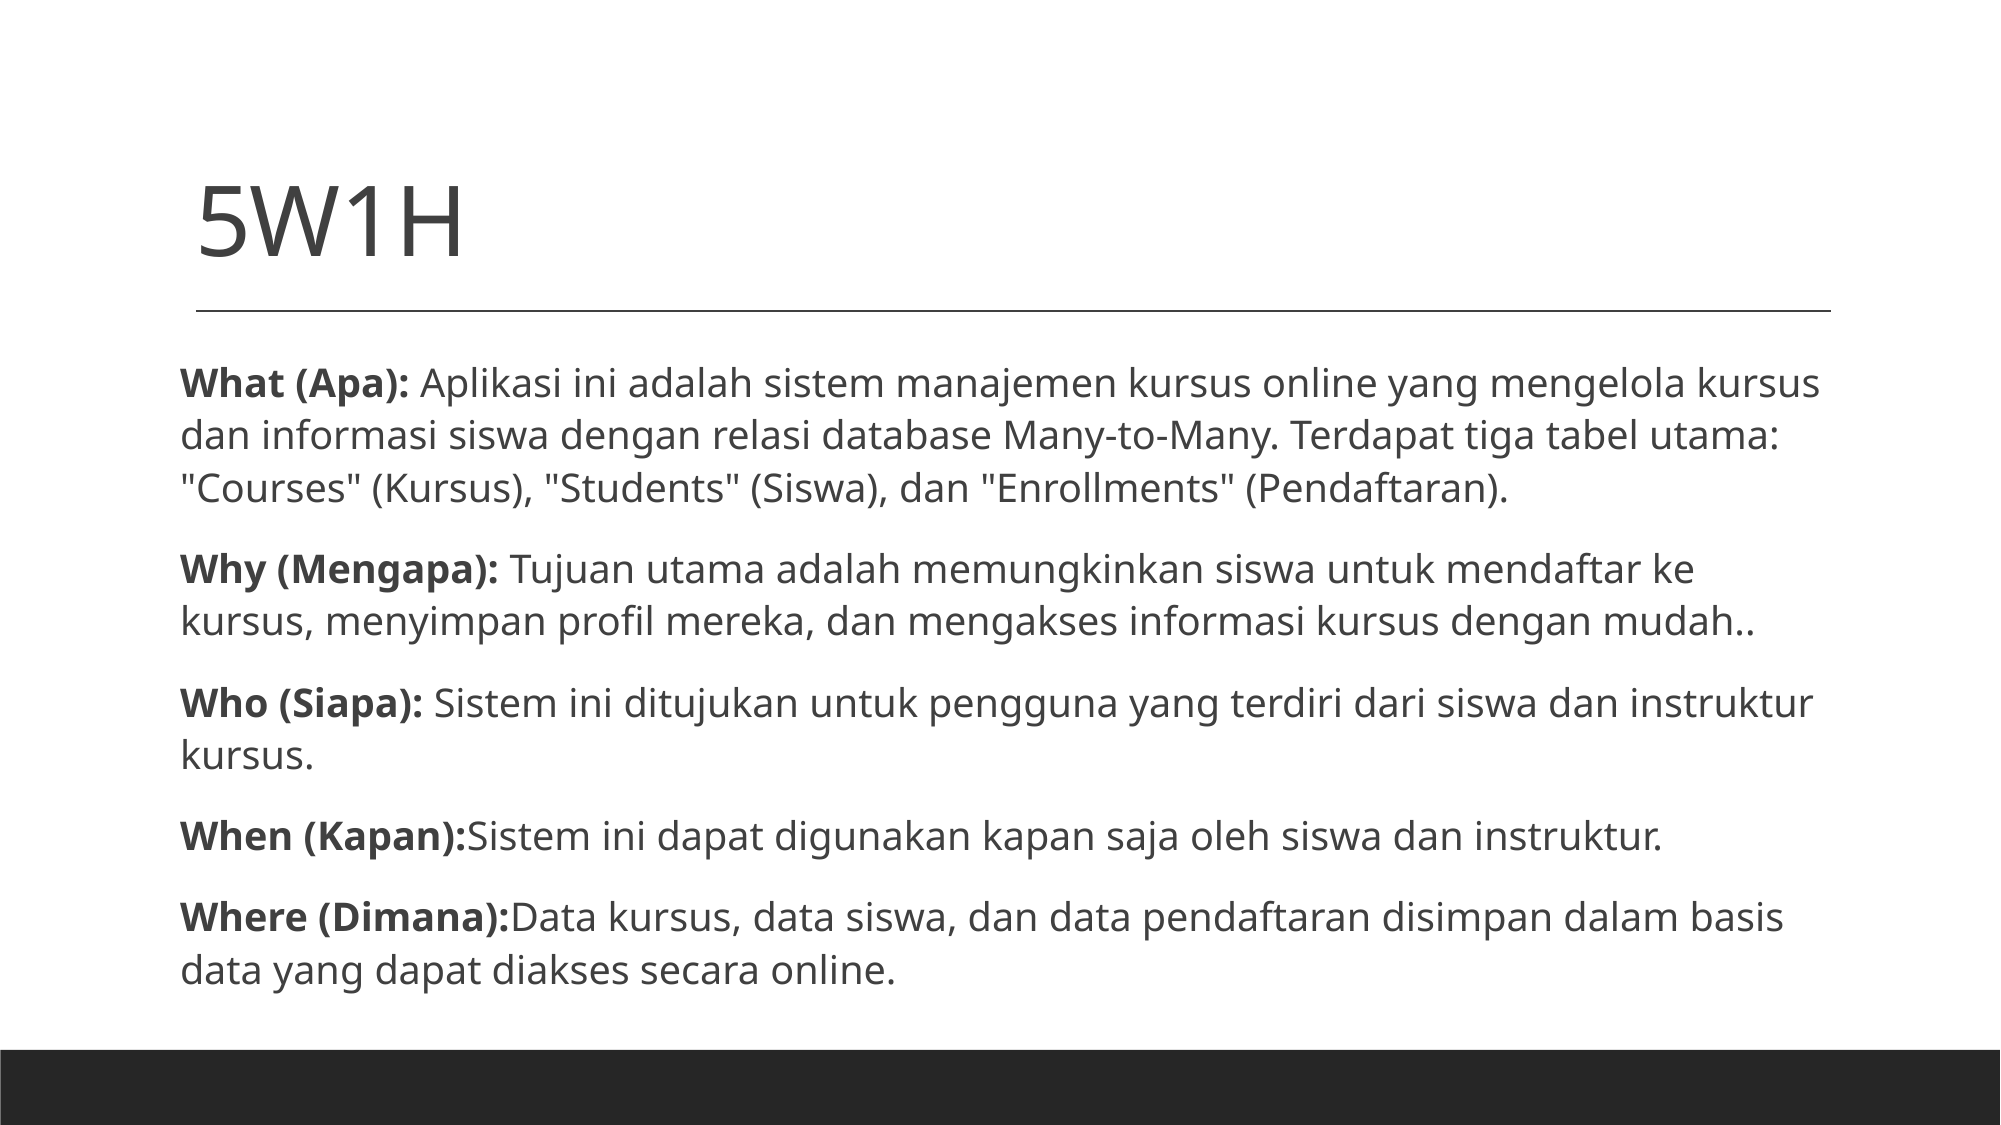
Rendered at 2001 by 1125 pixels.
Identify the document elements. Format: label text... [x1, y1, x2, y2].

list What (Apa): Aplikasi ini adalah sistem manajemen kursus online yang mengelola kursus dan informasi siswa dengan relasi database Many-to-Many. Terdapat tiga tabel utama: "Courses" (Kursus), "Students" (Siswa), dan "Enrollments" (Pendaftaran). Why (Mengapa): Tujuan utama adalah memungkinkan siswa untuk mendaftar ke kursus, menyimpan profil mereka, dan mengakses informasi kursus dengan mudah.. Who (Siapa): Sistem ini ditujukan untuk pengguna yang terdiri dari siswa dan instruktur kursus. When (Kapan):Sistem ini dapat digunakan kapan saja oleh siswa dan instruktur. Where (Dimana):Data kursus, data siswa, dan data pendaftaran disimpan dalam basis data yang dapat diakses secara online. [180, 345, 1830, 963]
title 5W1H [180, 47, 1830, 285]
